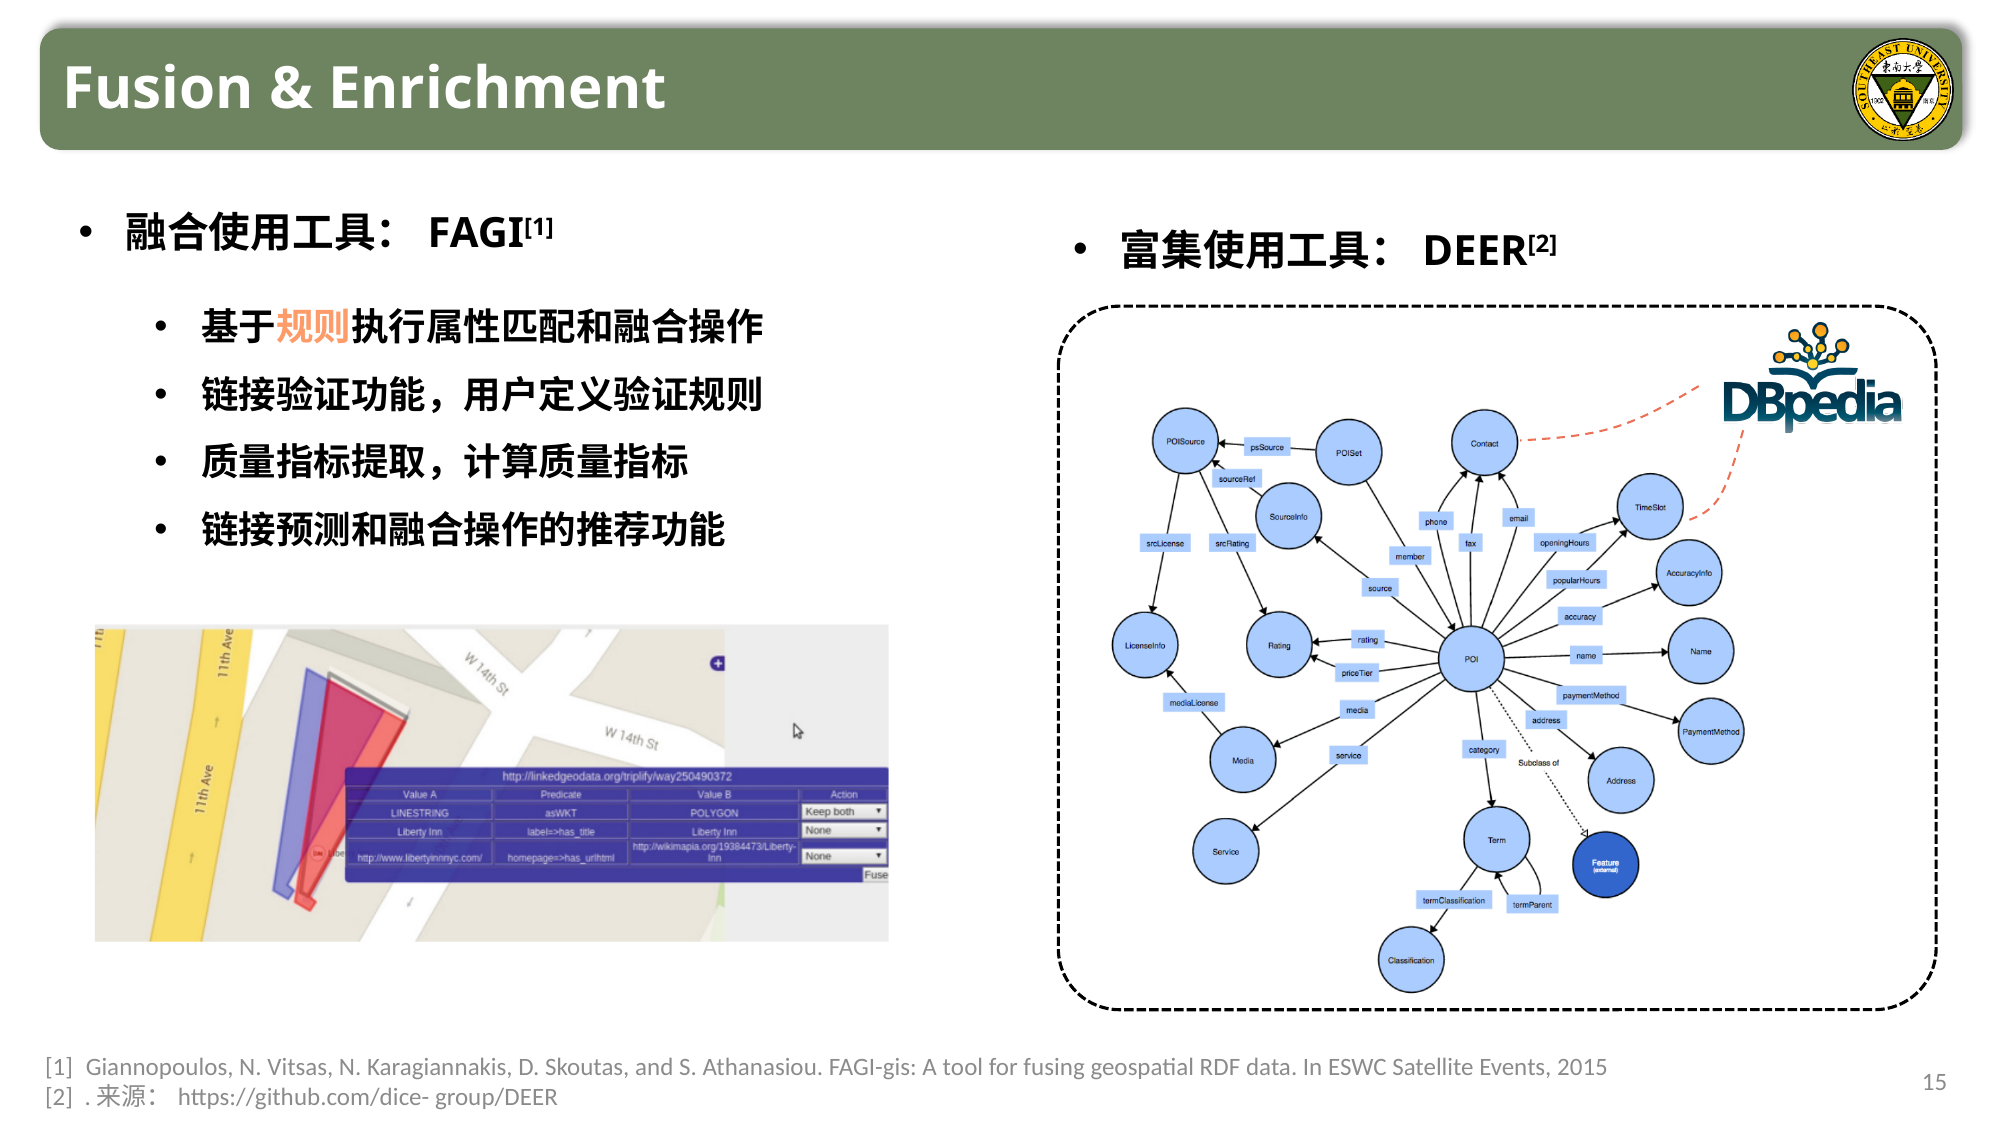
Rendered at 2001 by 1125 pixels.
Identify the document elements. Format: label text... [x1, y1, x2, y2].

picture [1791, 332, 1798, 340]
picture [1097, 322, 1903, 996]
picture [1838, 342, 1846, 350]
slide_number 15 [1894, 1051, 1963, 1111]
text_box 融合使用工具：FAGI[1] [63, 173, 584, 264]
text_box 基于规则执行属性匹配和融合操作 链接验证功能，用户定义验证规则 质量指标提取，计算质量指标 链接预测和融合操作的推荐功能 [139, 273, 942, 558]
text_box 富集使用工具：DEER[2] [1058, 191, 1709, 281]
text_box [1057, 305, 1938, 1011]
list Fusion & Enrichment [47, 42, 1709, 136]
picture [94, 622, 897, 949]
picture [1816, 325, 1826, 336]
text_box [1] Giannopoulos, N. Vitsas, N. Karagiannakis, D. Skoutas, and S. Athanasiou. FAGI-gis: A tool for fusing geospatial RDF data. In ESWC Satellite Events, 2015 [2] .来源：https://github.com/dice- group/DEER [29, 1042, 1894, 1111]
picture [1776, 353, 1783, 361]
picture [1852, 38, 1954, 141]
